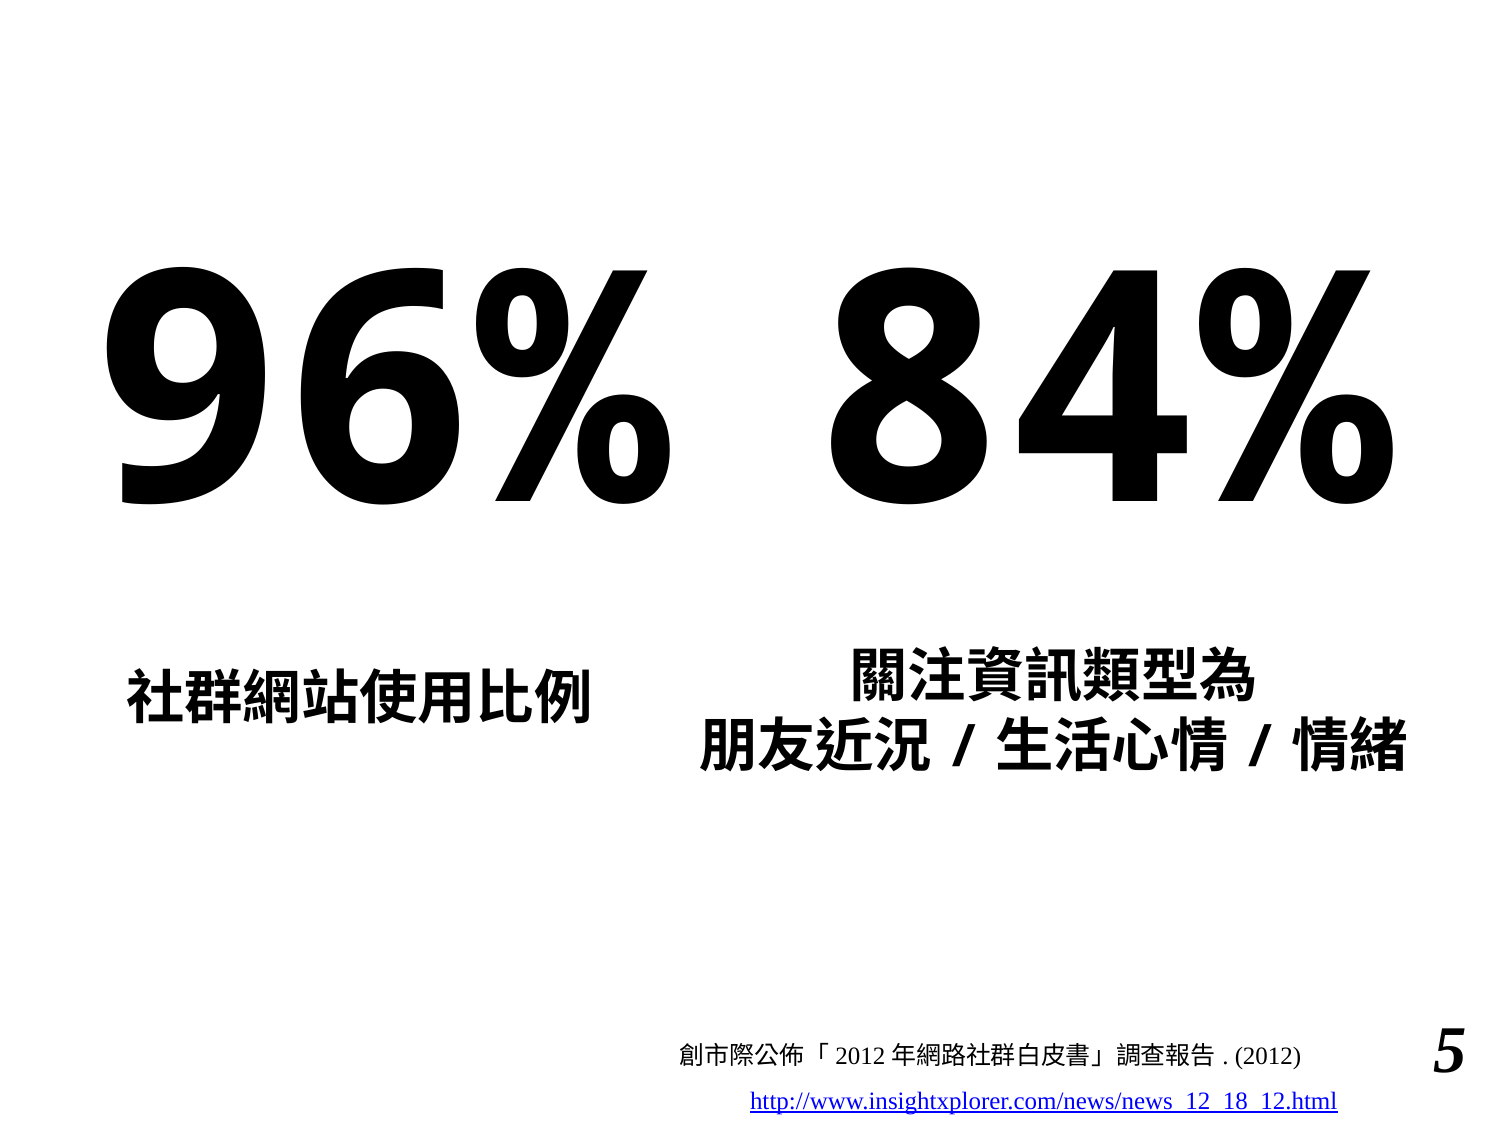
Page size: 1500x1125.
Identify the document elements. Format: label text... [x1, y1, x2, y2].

text_box 創市際公佈「2012年網路社群白皮書」調查報告. (2012) http://www.insightxplorer.com/news/news_12_18_12.html [86, 1018, 1350, 1121]
text_box 96% [77, 172, 683, 572]
text_box 84% [800, 172, 1406, 572]
text_box 社群網站使用比例 [114, 654, 605, 737]
text_box 關注資訊類型為 朋友近況/生活心情/情緒 [687, 631, 1420, 784]
slide_number 4 [1352, 1001, 1483, 1091]
